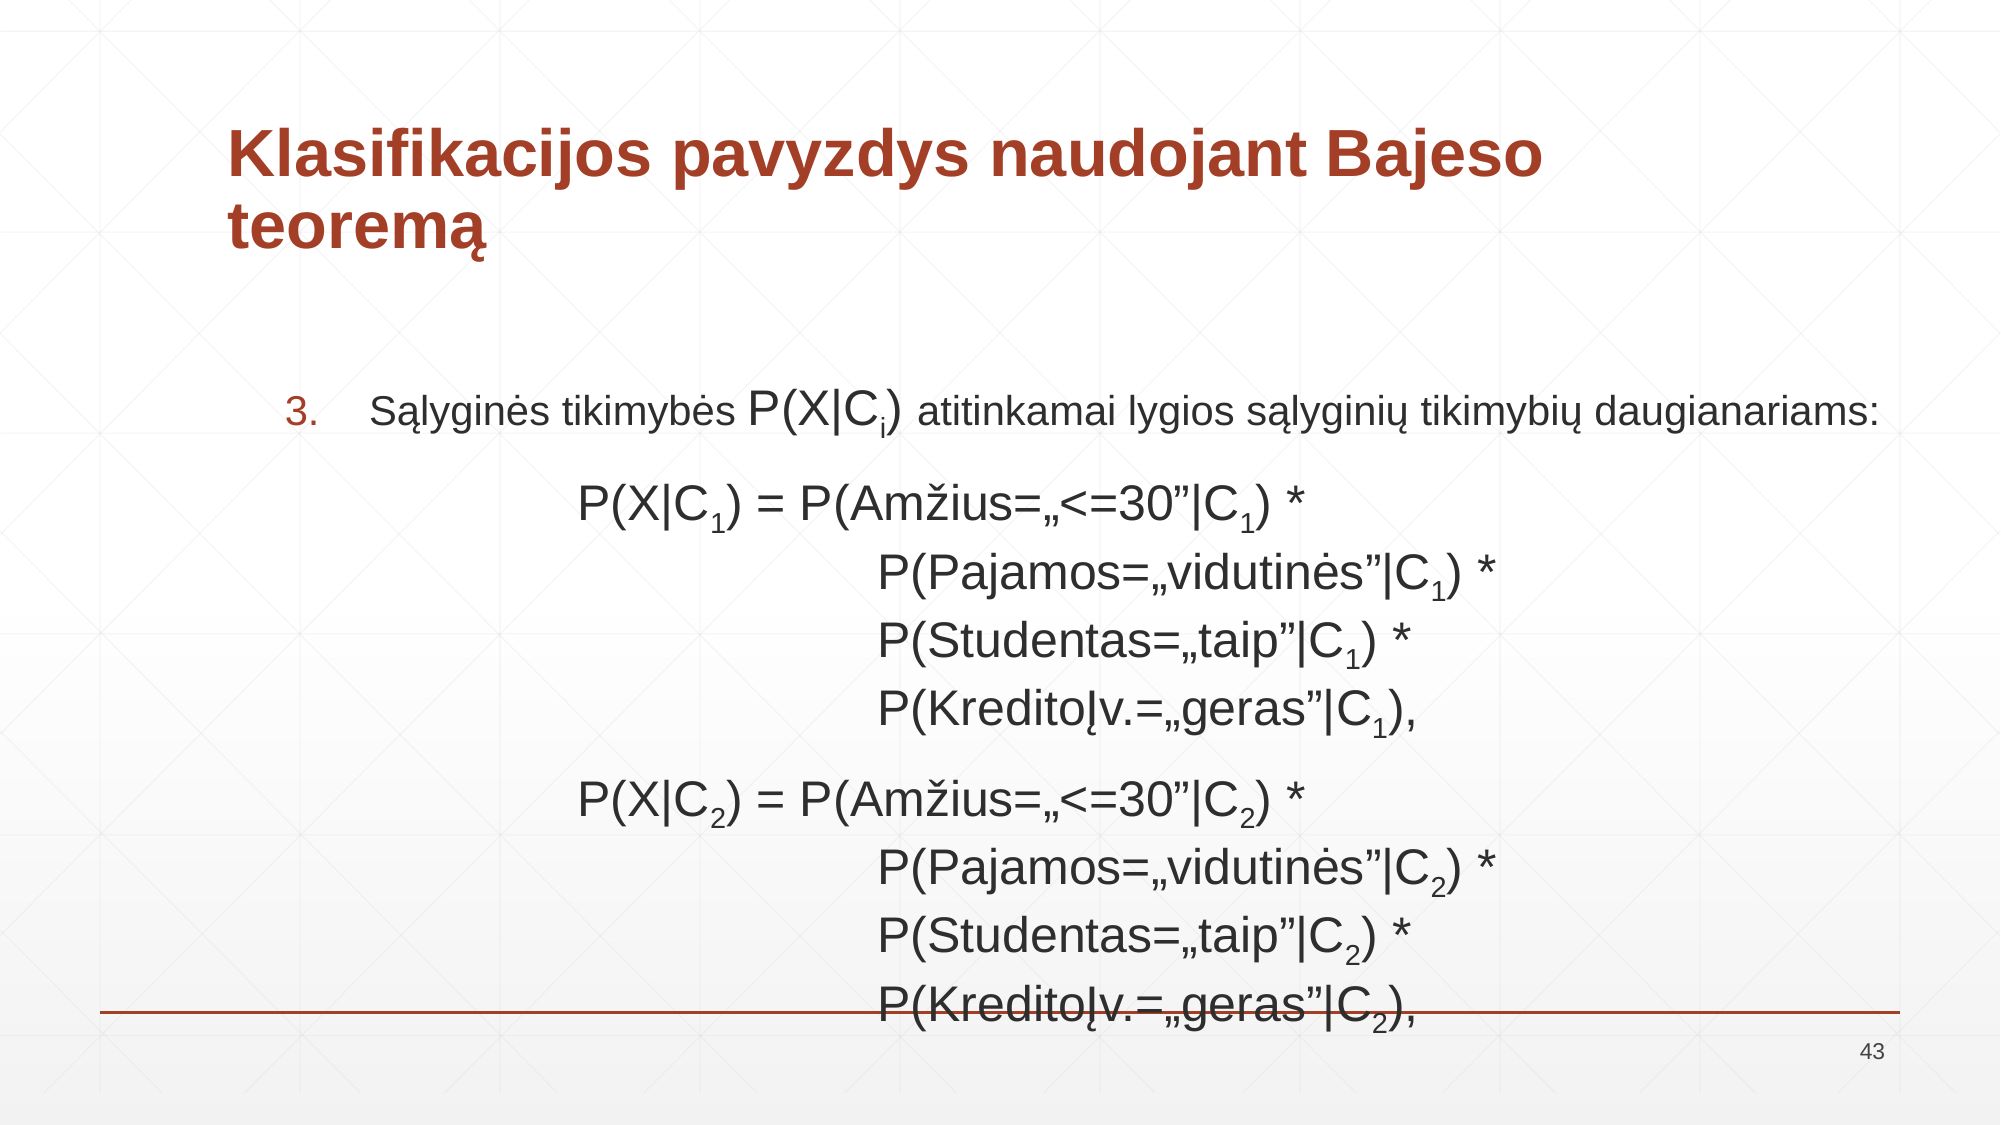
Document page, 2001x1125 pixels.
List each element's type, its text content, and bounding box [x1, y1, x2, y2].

list Sąlyginės tikimybės P(X|Ci) atitinkamai lygios sąlyginių tikimybių daugianariams: [251, 368, 1949, 728]
text_box P(X|C2) = P(Amžius=„<=30”|C2) * P(Pajamos=„vidutinės”|C2) * P(Studentas=„taip”|C2) * P(KreditoĮv.=„geras”|C2), [562, 758, 1709, 1047]
slide_number 43 [1749, 1031, 1901, 1069]
title Klasifikacijos pavyzdys naudojant Bajeso teoremą [212, 82, 1788, 271]
text_box P(X|C1) = P(Amžius=„<=30”|C1) * P(Pajamos=„vidutinės”|C1) * P(Studentas=„taip”|C1) * P(KreditoĮv.=„geras”|C1), [562, 463, 1662, 752]
